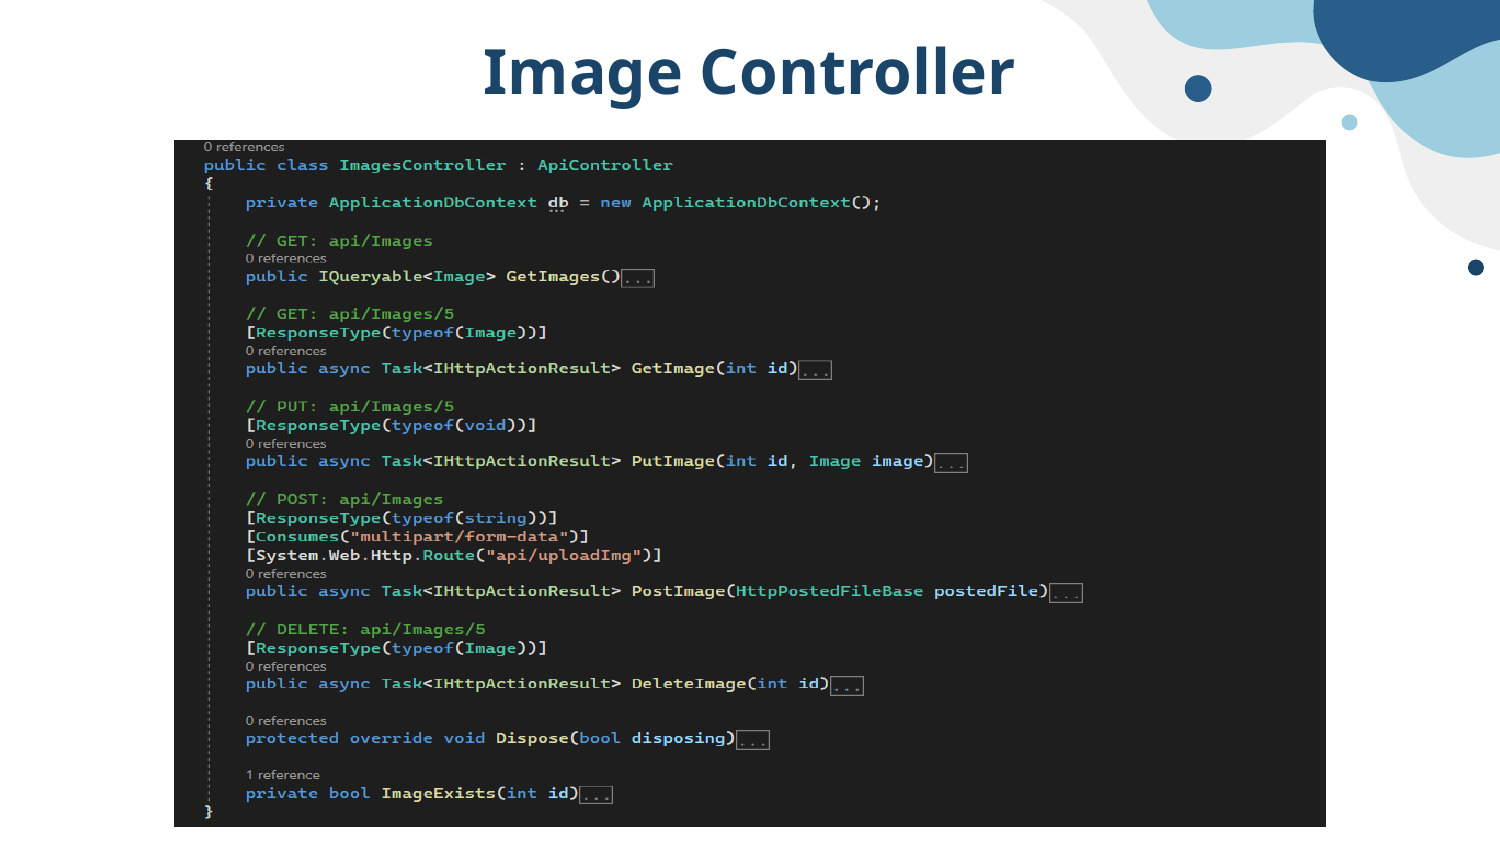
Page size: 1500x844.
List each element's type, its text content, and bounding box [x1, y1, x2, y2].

title Image Controller [88, 17, 1412, 112]
picture [174, 140, 1326, 827]
